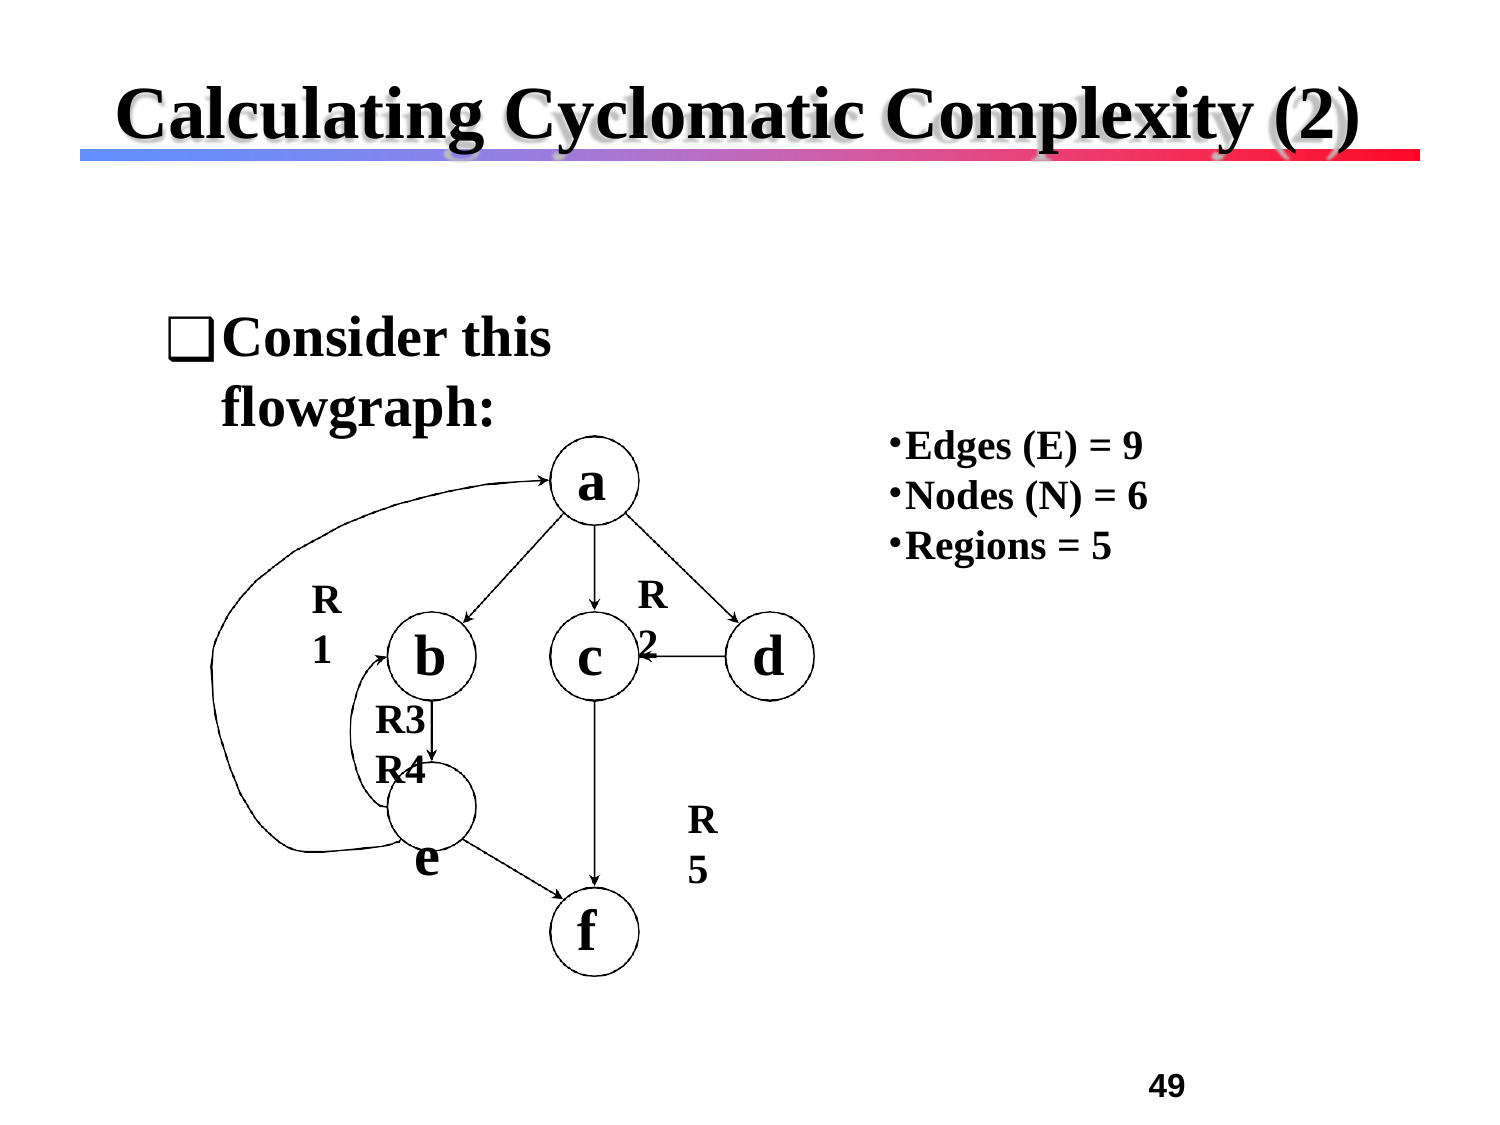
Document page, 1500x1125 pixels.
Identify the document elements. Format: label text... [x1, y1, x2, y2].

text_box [67, 45, 1401, 174]
text_box 49 [1142, 1057, 1193, 1105]
title Calculating Cyclomatic Complexity (2) [112, 61, 1446, 252]
text_box Edges (E) = 9 Nodes (N) = 6 Regions = 5 [888, 415, 1167, 568]
text_box Consider this flowgraph: [163, 295, 830, 438]
picture [210, 435, 815, 977]
